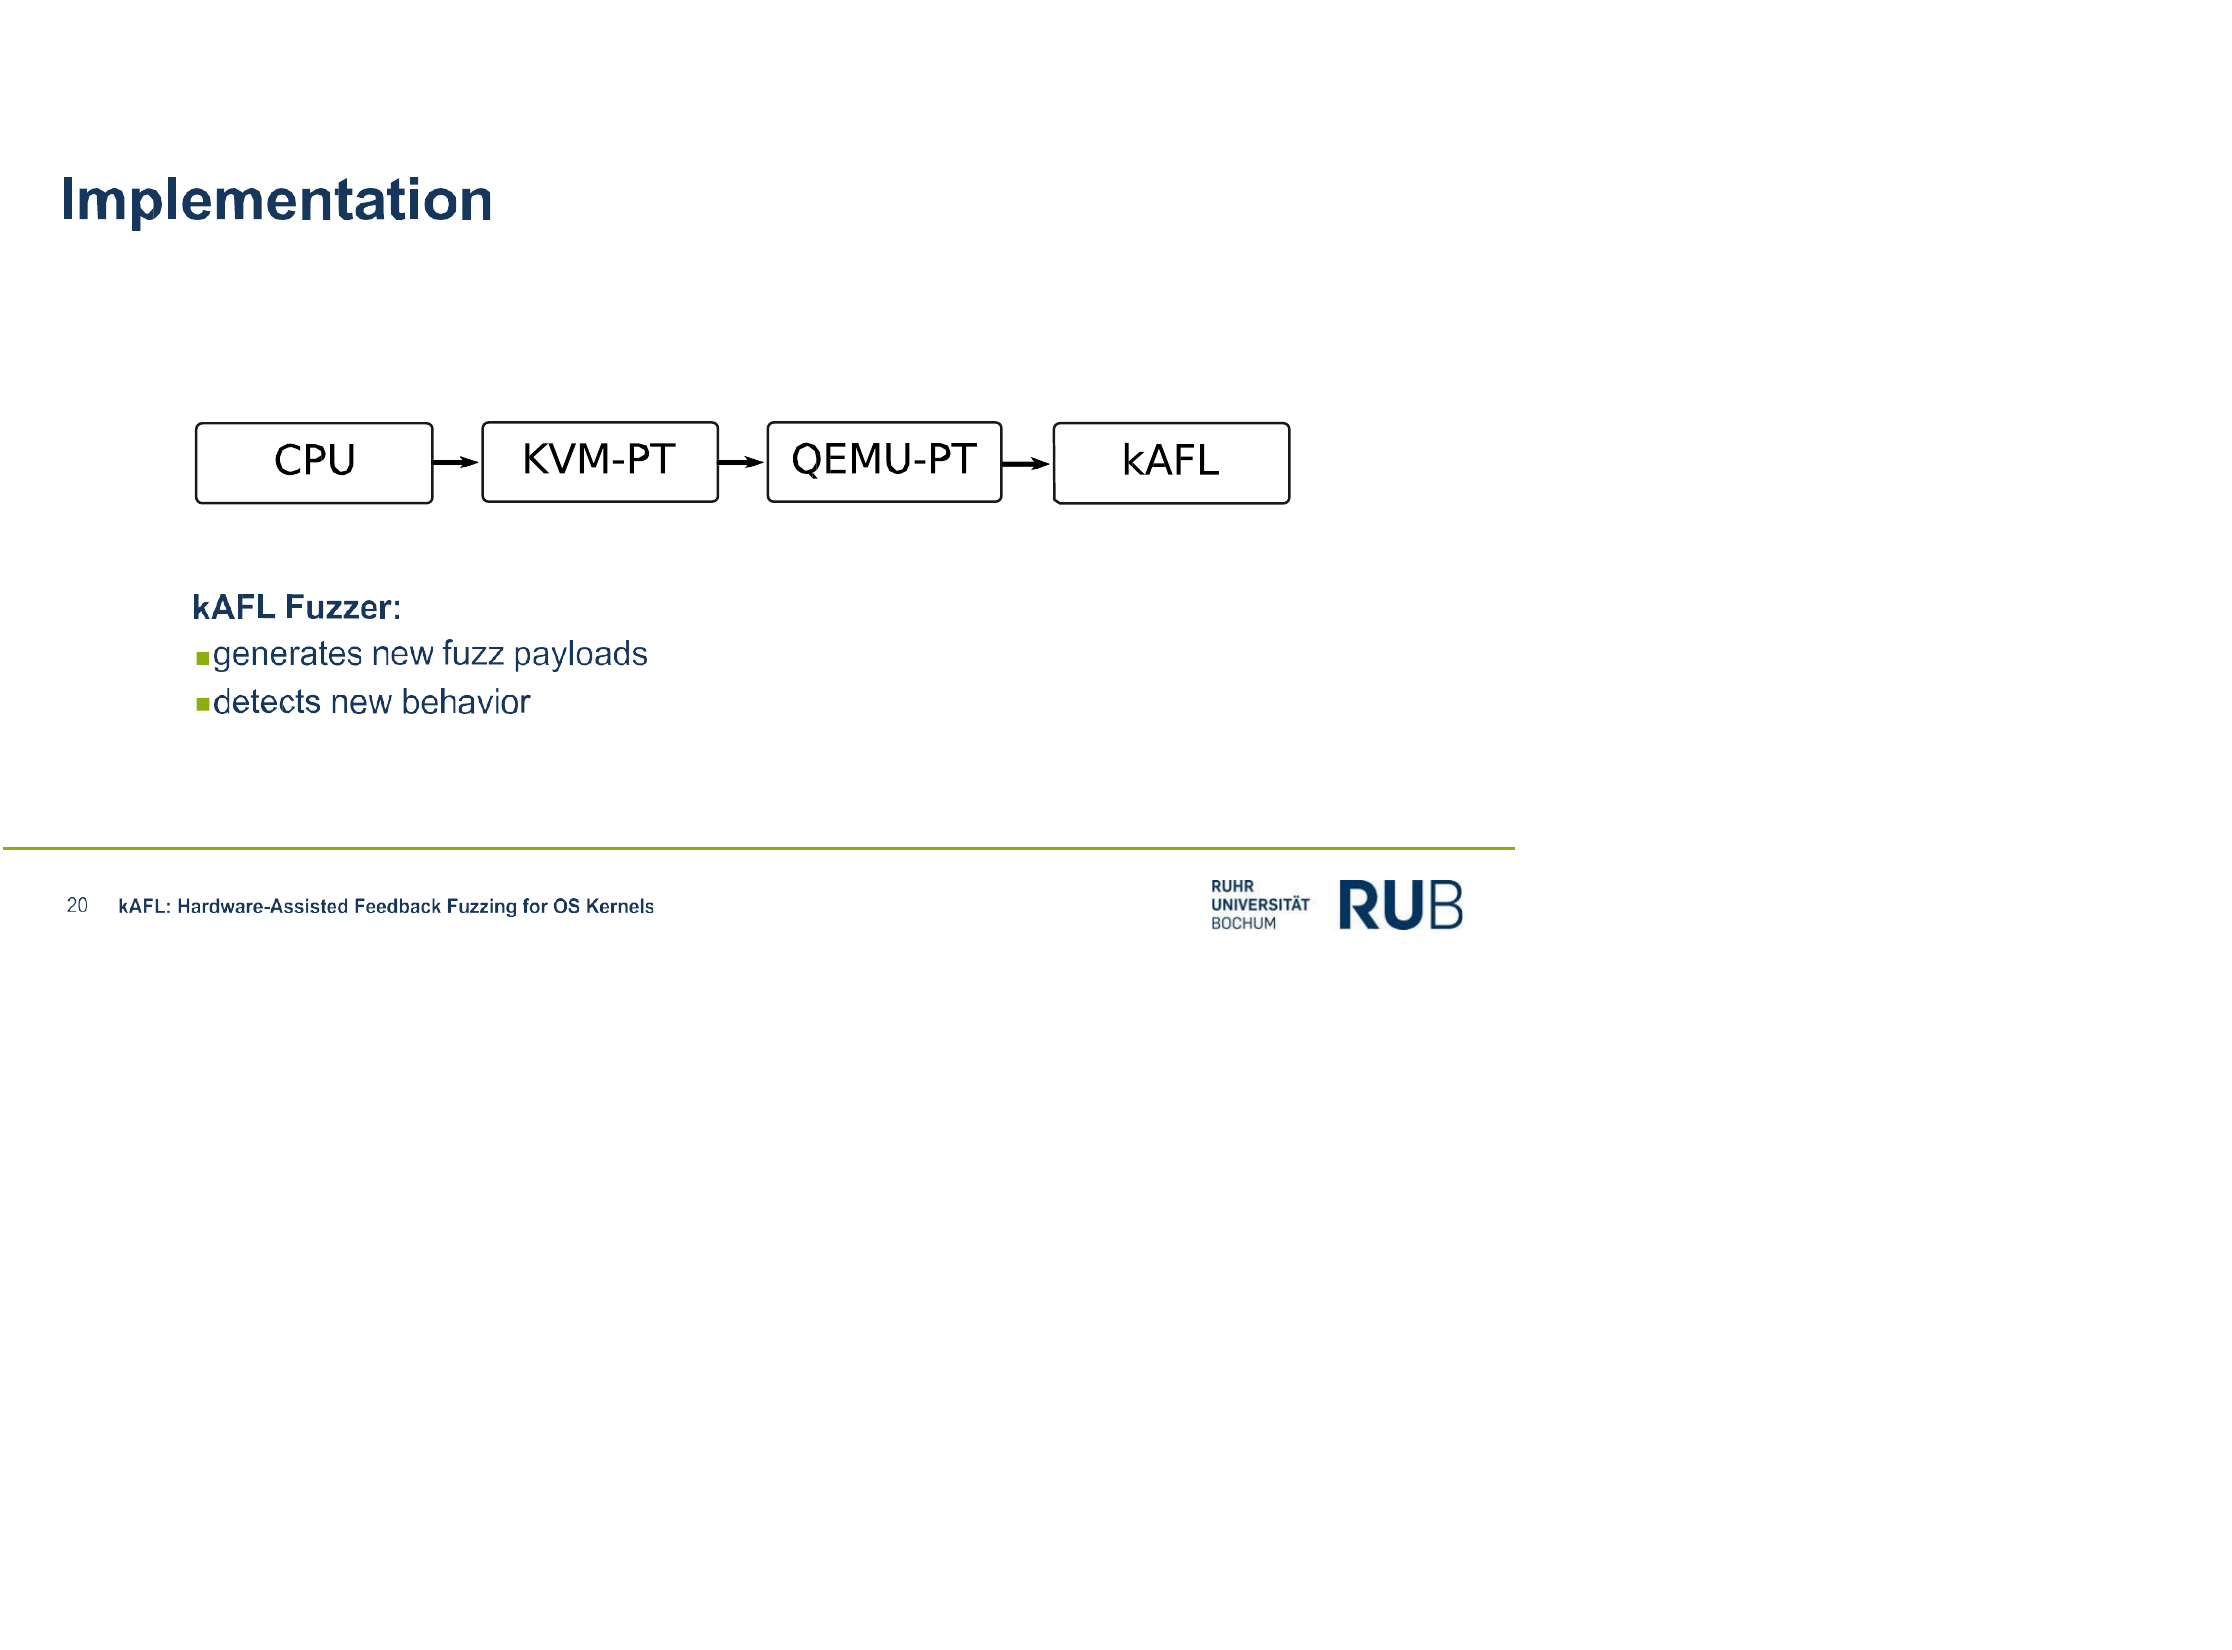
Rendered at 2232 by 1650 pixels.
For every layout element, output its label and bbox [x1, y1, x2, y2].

text_box [1176, 444, 1194, 475]
text_box [196, 640, 362, 672]
text_box [132, 188, 162, 231]
text_box [279, 694, 295, 714]
text_box [629, 443, 650, 474]
text_box [1200, 444, 1219, 475]
text_box [792, 442, 821, 479]
text_box [886, 443, 910, 474]
text_box [387, 177, 406, 220]
text_box [521, 694, 531, 713]
text_box [612, 460, 624, 464]
text_box [403, 688, 438, 714]
text_box [232, 694, 249, 714]
text_box [579, 443, 608, 474]
text_box [431, 456, 479, 468]
text_box [716, 456, 764, 468]
text_box [501, 695, 518, 714]
text_box [391, 646, 434, 665]
text_box [332, 695, 347, 713]
text_box [250, 689, 260, 713]
text_box [295, 689, 305, 713]
text_box [767, 422, 1002, 502]
text_box [458, 688, 499, 714]
text_box [410, 177, 419, 185]
text_box [355, 188, 385, 220]
text_box [441, 688, 456, 713]
text_box [334, 177, 353, 220]
text_box [442, 639, 504, 665]
text_box [306, 444, 326, 475]
text_box [1002, 457, 1050, 470]
text_box [275, 443, 301, 476]
text_box [931, 443, 951, 474]
text_box [194, 594, 254, 619]
text_box [462, 188, 491, 220]
text_box [307, 600, 377, 619]
text_box [424, 188, 457, 220]
text_box [1053, 423, 1290, 504]
text_box [1212, 880, 1463, 930]
text_box [216, 188, 262, 220]
text_box [182, 188, 211, 220]
text_box [350, 695, 392, 714]
text_box [119, 898, 654, 917]
text_box [914, 460, 926, 464]
text_box [951, 443, 977, 474]
text_box [260, 694, 277, 714]
text_box [267, 188, 296, 220]
text_box [291, 594, 304, 599]
text_box [214, 688, 230, 714]
text_box [196, 697, 210, 711]
text_box [302, 188, 331, 220]
text_box [196, 423, 433, 504]
text_box [262, 614, 276, 619]
text_box [650, 443, 676, 474]
text_box [330, 444, 354, 476]
text_box [67, 897, 87, 912]
text_box [852, 443, 880, 474]
text_box [826, 443, 846, 474]
text_box [1124, 442, 1173, 475]
text_box [291, 604, 302, 608]
text_box [482, 422, 718, 502]
text_box [373, 646, 389, 665]
text_box [79, 188, 125, 220]
text_box [305, 694, 320, 714]
text_box [380, 600, 399, 619]
text_box [525, 443, 576, 474]
text_box [515, 640, 647, 672]
